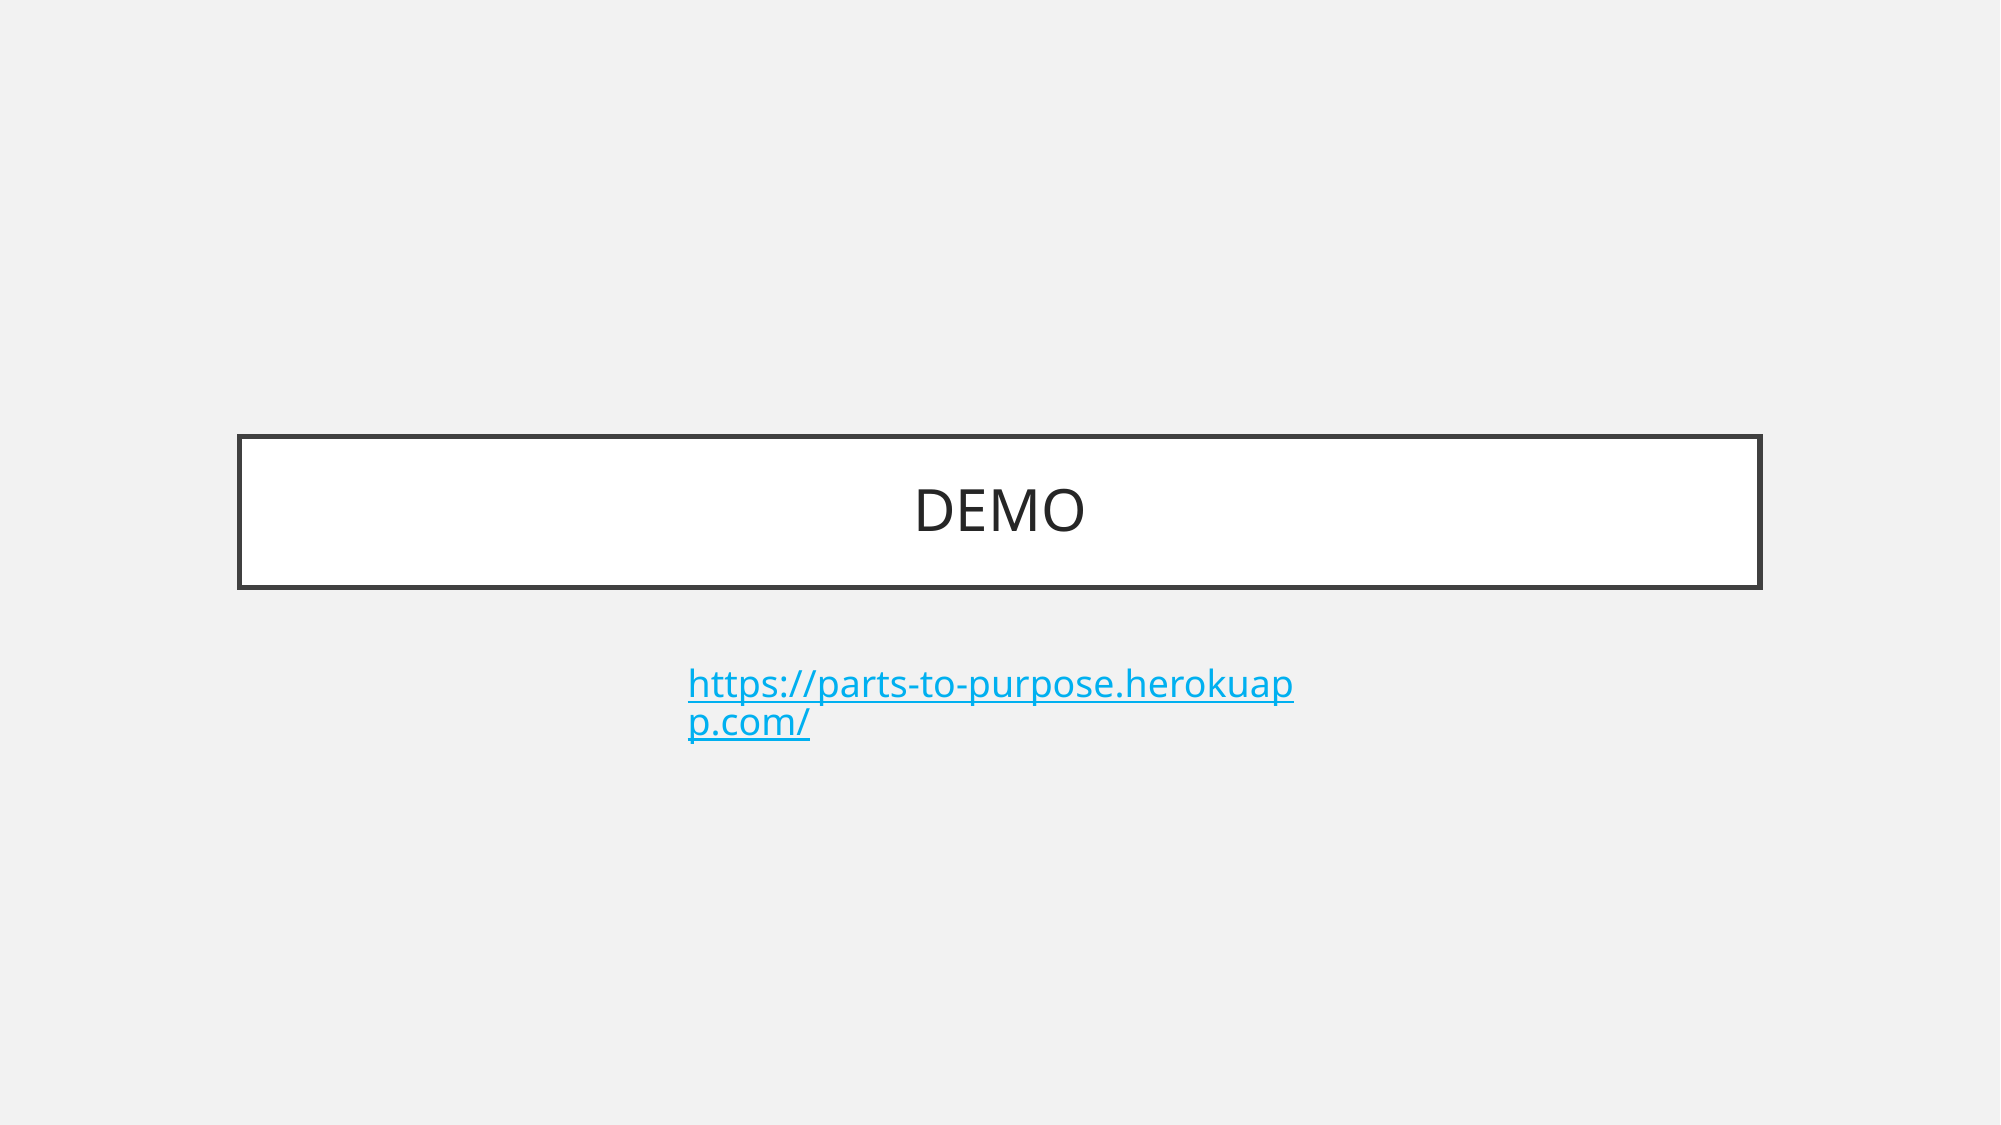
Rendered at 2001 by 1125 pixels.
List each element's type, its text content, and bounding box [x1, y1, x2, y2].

text_box https://parts-to-purpose.herokuapp.com/ [672, 652, 1328, 714]
title DEMO [237, 434, 1763, 590]
